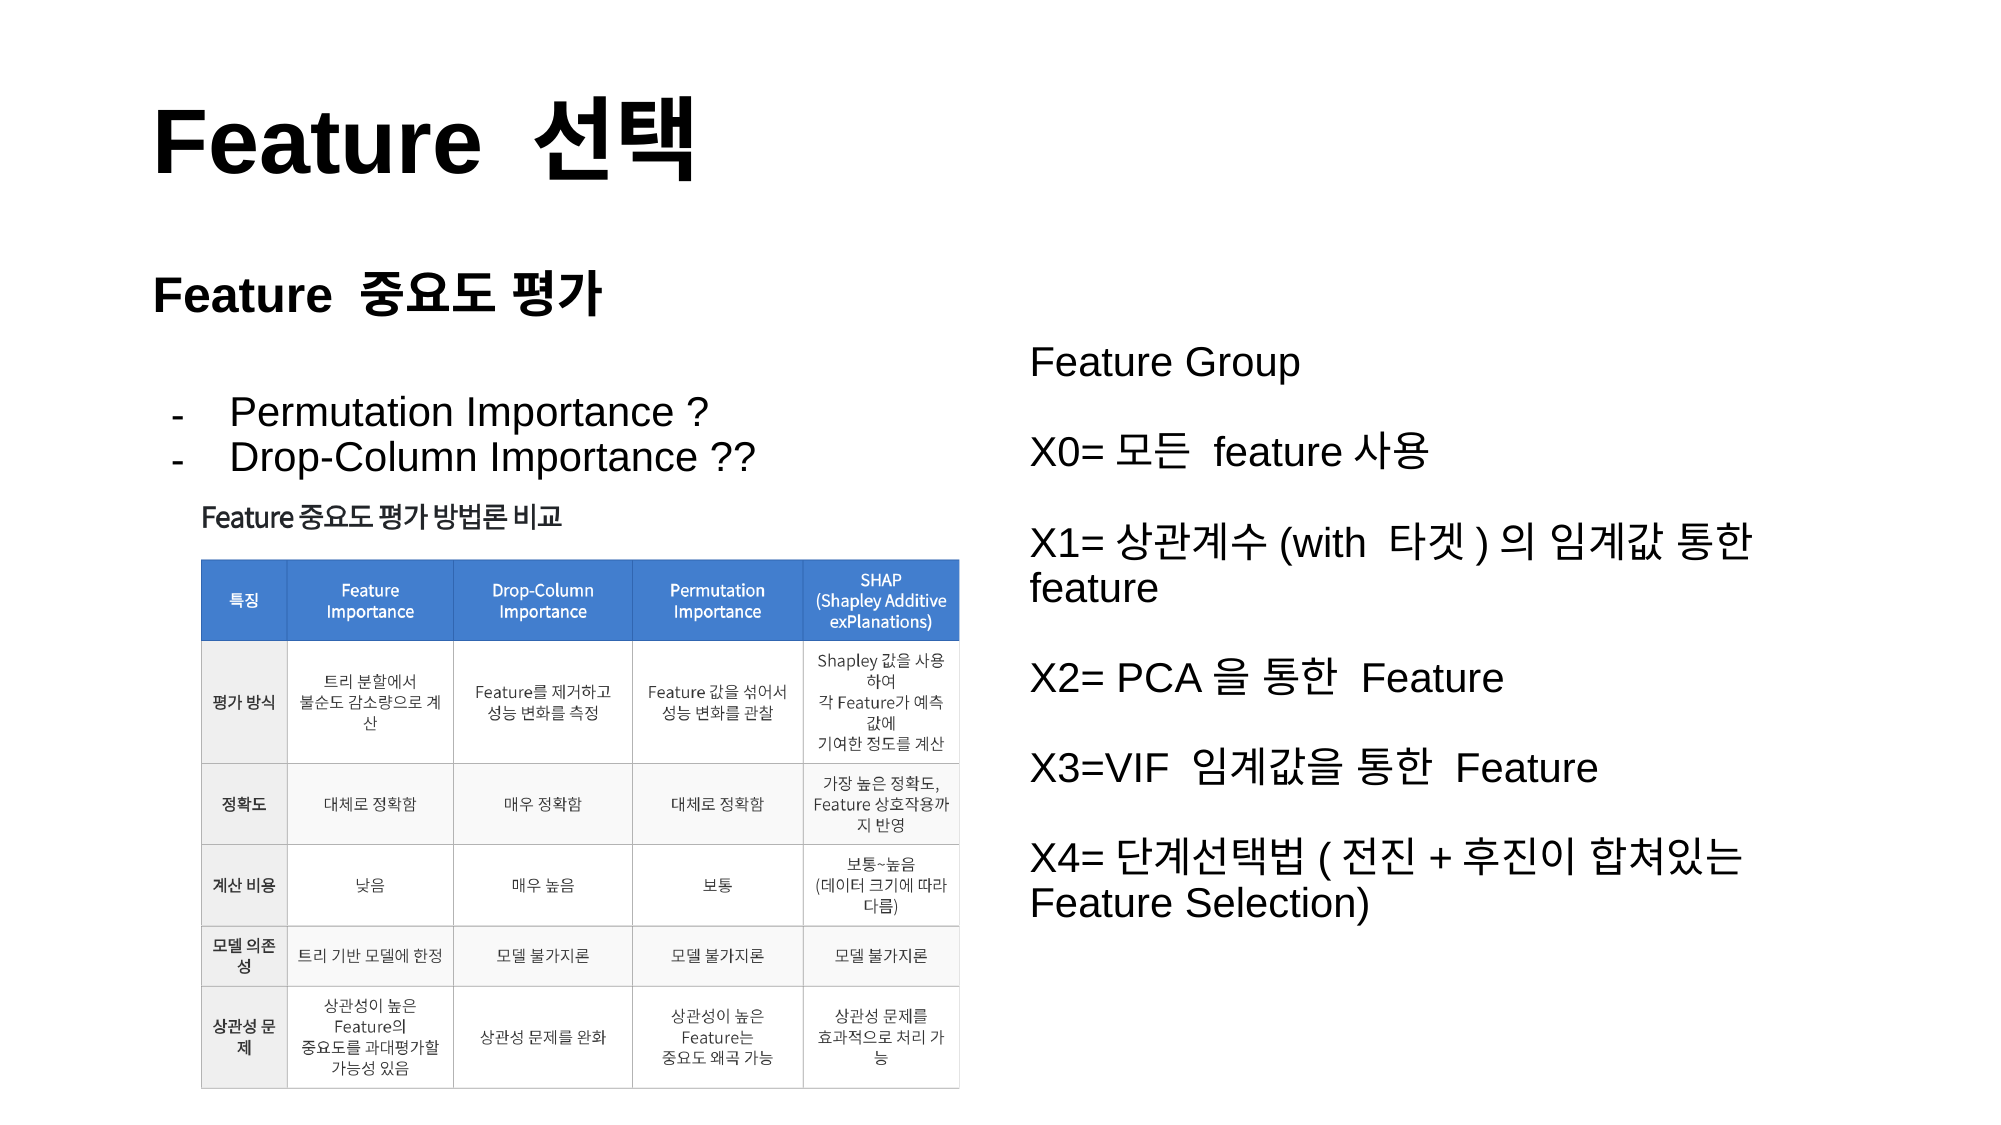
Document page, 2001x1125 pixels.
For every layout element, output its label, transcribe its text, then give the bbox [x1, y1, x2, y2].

list Feature 중요도 평가 [137, 233, 1863, 332]
picture [179, 481, 960, 1125]
list Feature Group X0=모든 feature사용 X1=상관계수(with 타겟)의 임계값 통한 feature X2= PCA을 통한 Feature X3=VIF 임계값을 통한 Feature X4=단계선택법(전진+후진이 합쳐있는 Feature Selection) [1014, 333, 1863, 1016]
title Feature 선택 [137, 59, 1863, 227]
list Permutation Importance ? Drop-Column Importance ?? [139, 333, 1000, 1093]
